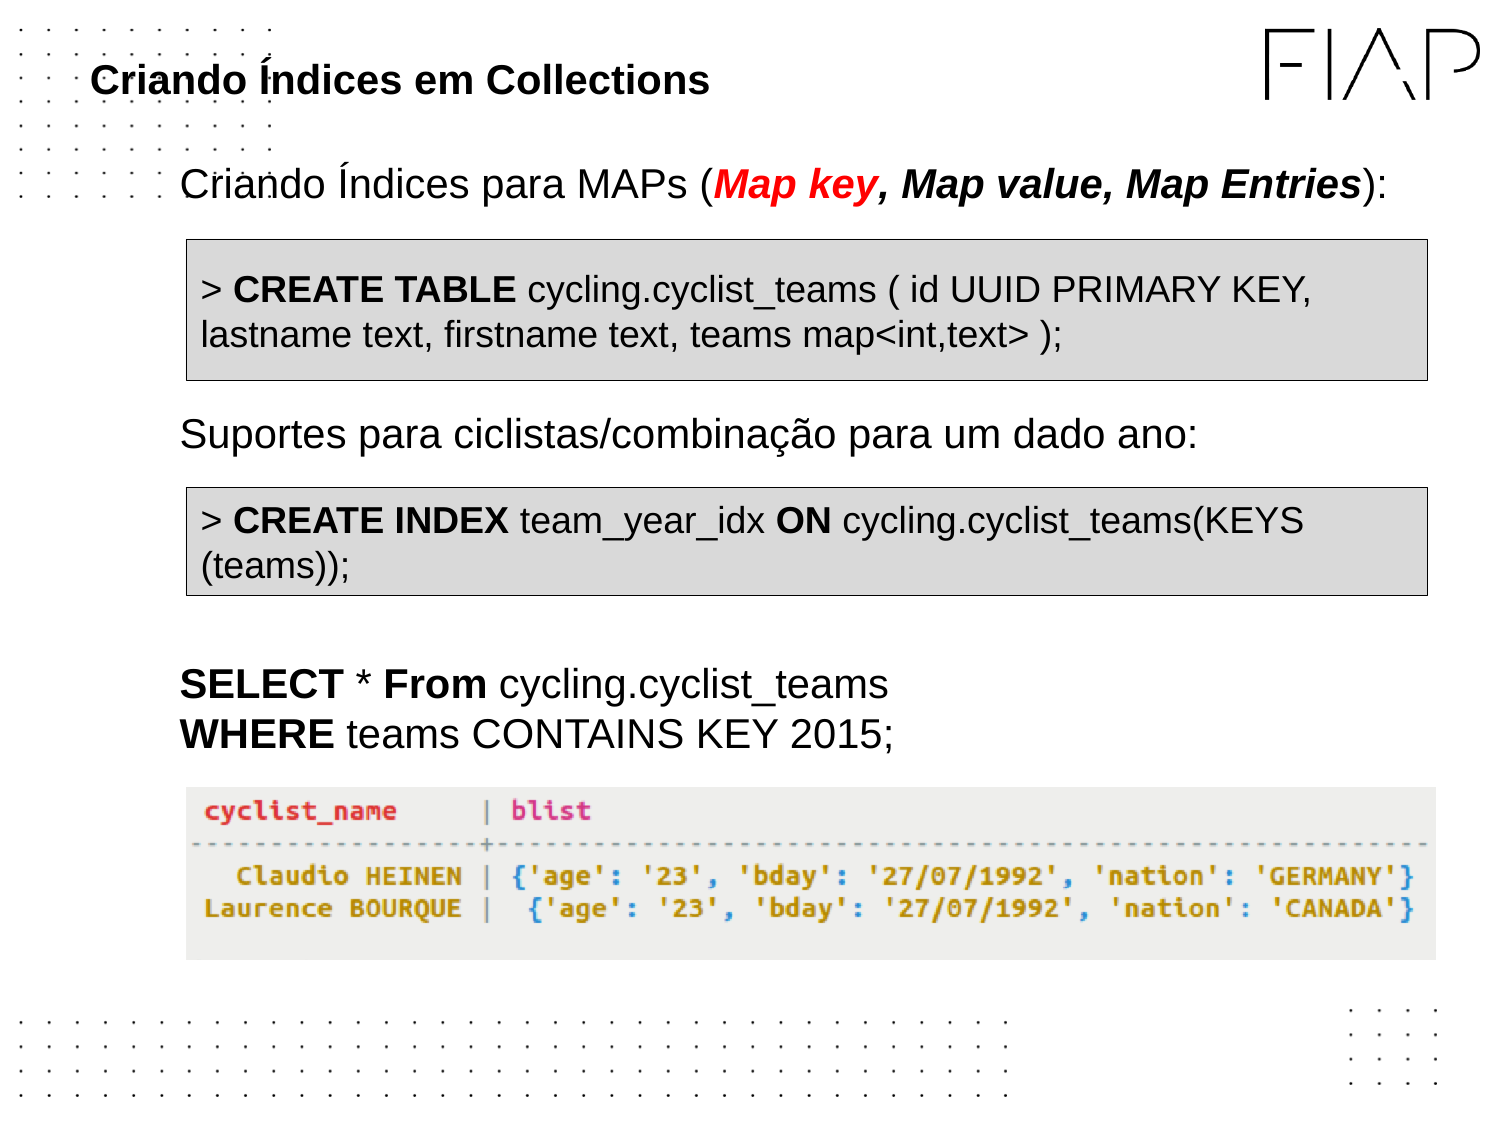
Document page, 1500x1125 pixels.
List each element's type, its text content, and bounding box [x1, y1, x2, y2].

text_box Criando Índices para MAPs (Map key, Map value, Map Entries): Suportes para ciclistas/combinação para um dado ano: SELECT * From cycling.cyclist_teams WHERE teams CONTAINS KEY 2015; [164, 148, 1428, 864]
picture [19, 1019, 1007, 1097]
picture [19, 28, 271, 198]
picture [185, 787, 1436, 960]
text_box > CREATE TABLE cycling.cyclist_teams ( id UUID PRIMARY KEY, lastname text, firstname text, teams map<int,text> ); [184, 237, 1429, 382]
picture [1265, 28, 1480, 100]
text_box > CREATE INDEX team_year_idx ON cycling.cyclist_teams(KEYS (teams)); [184, 485, 1429, 597]
title Criando Índices em Collections [75, 45, 1425, 233]
picture [1344, 1007, 1437, 1085]
